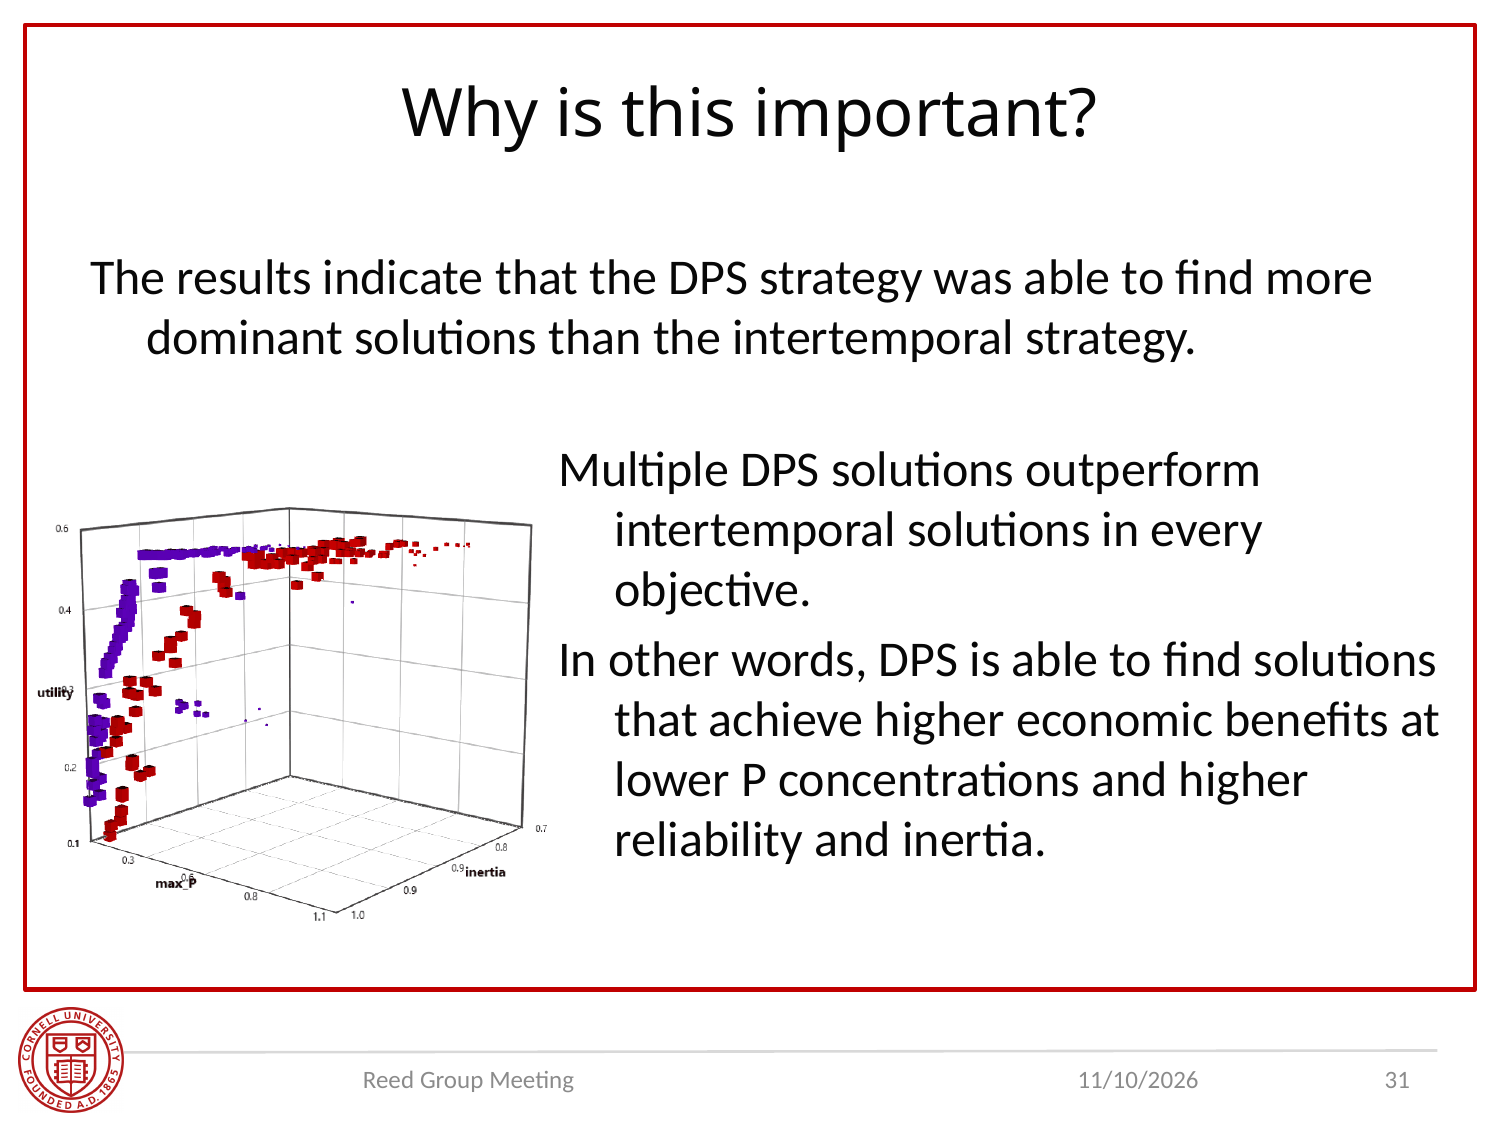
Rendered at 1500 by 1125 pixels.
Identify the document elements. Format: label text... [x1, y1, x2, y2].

text_box [23, 23, 1477, 992]
slide_number 31 [1237, 1056, 1425, 1100]
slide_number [1062, 1056, 1225, 1100]
picture [15, 443, 585, 951]
picture [18, 1007, 124, 1113]
footer Reed Group Meeting [300, 1056, 638, 1100]
